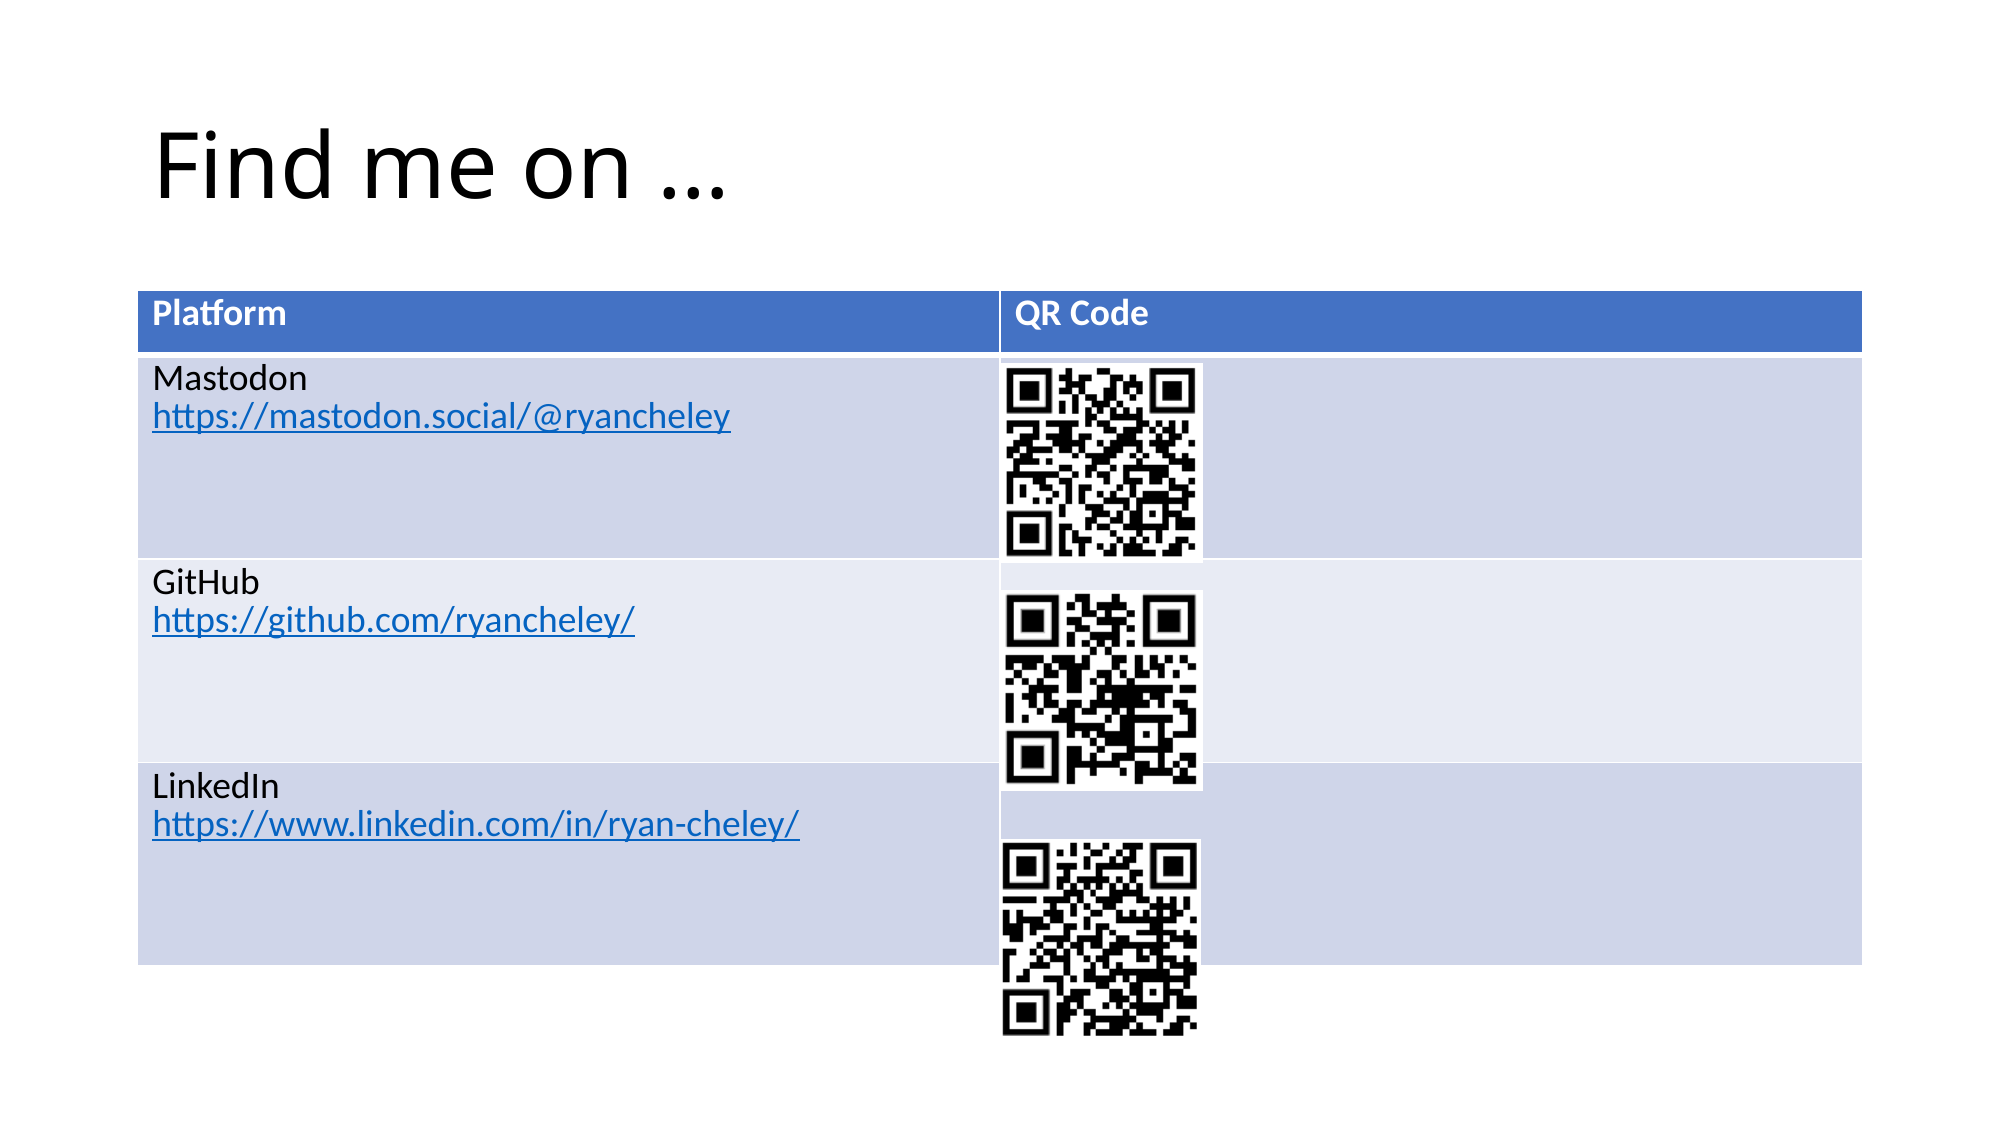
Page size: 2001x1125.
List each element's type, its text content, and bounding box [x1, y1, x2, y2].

table_cell [1001, 763, 1862, 965]
table_header QR Code [1001, 291, 1862, 352]
table_header Platform [138, 291, 999, 352]
table_cell LinkedIn https://www.linkedin.com/in/ryan-cheley/ [138, 763, 999, 965]
picture [999, 363, 1203, 563]
picture [999, 590, 1203, 791]
title Find me on … [137, 59, 1863, 278]
table_cell [1001, 560, 1862, 762]
table_cell GitHub https://github.com/ryancheley/ [138, 560, 999, 762]
table_cell Mastodon https://mastodon.social/@ryancheley [138, 358, 999, 558]
table_cell [1001, 358, 1862, 558]
picture [999, 839, 1201, 1040]
